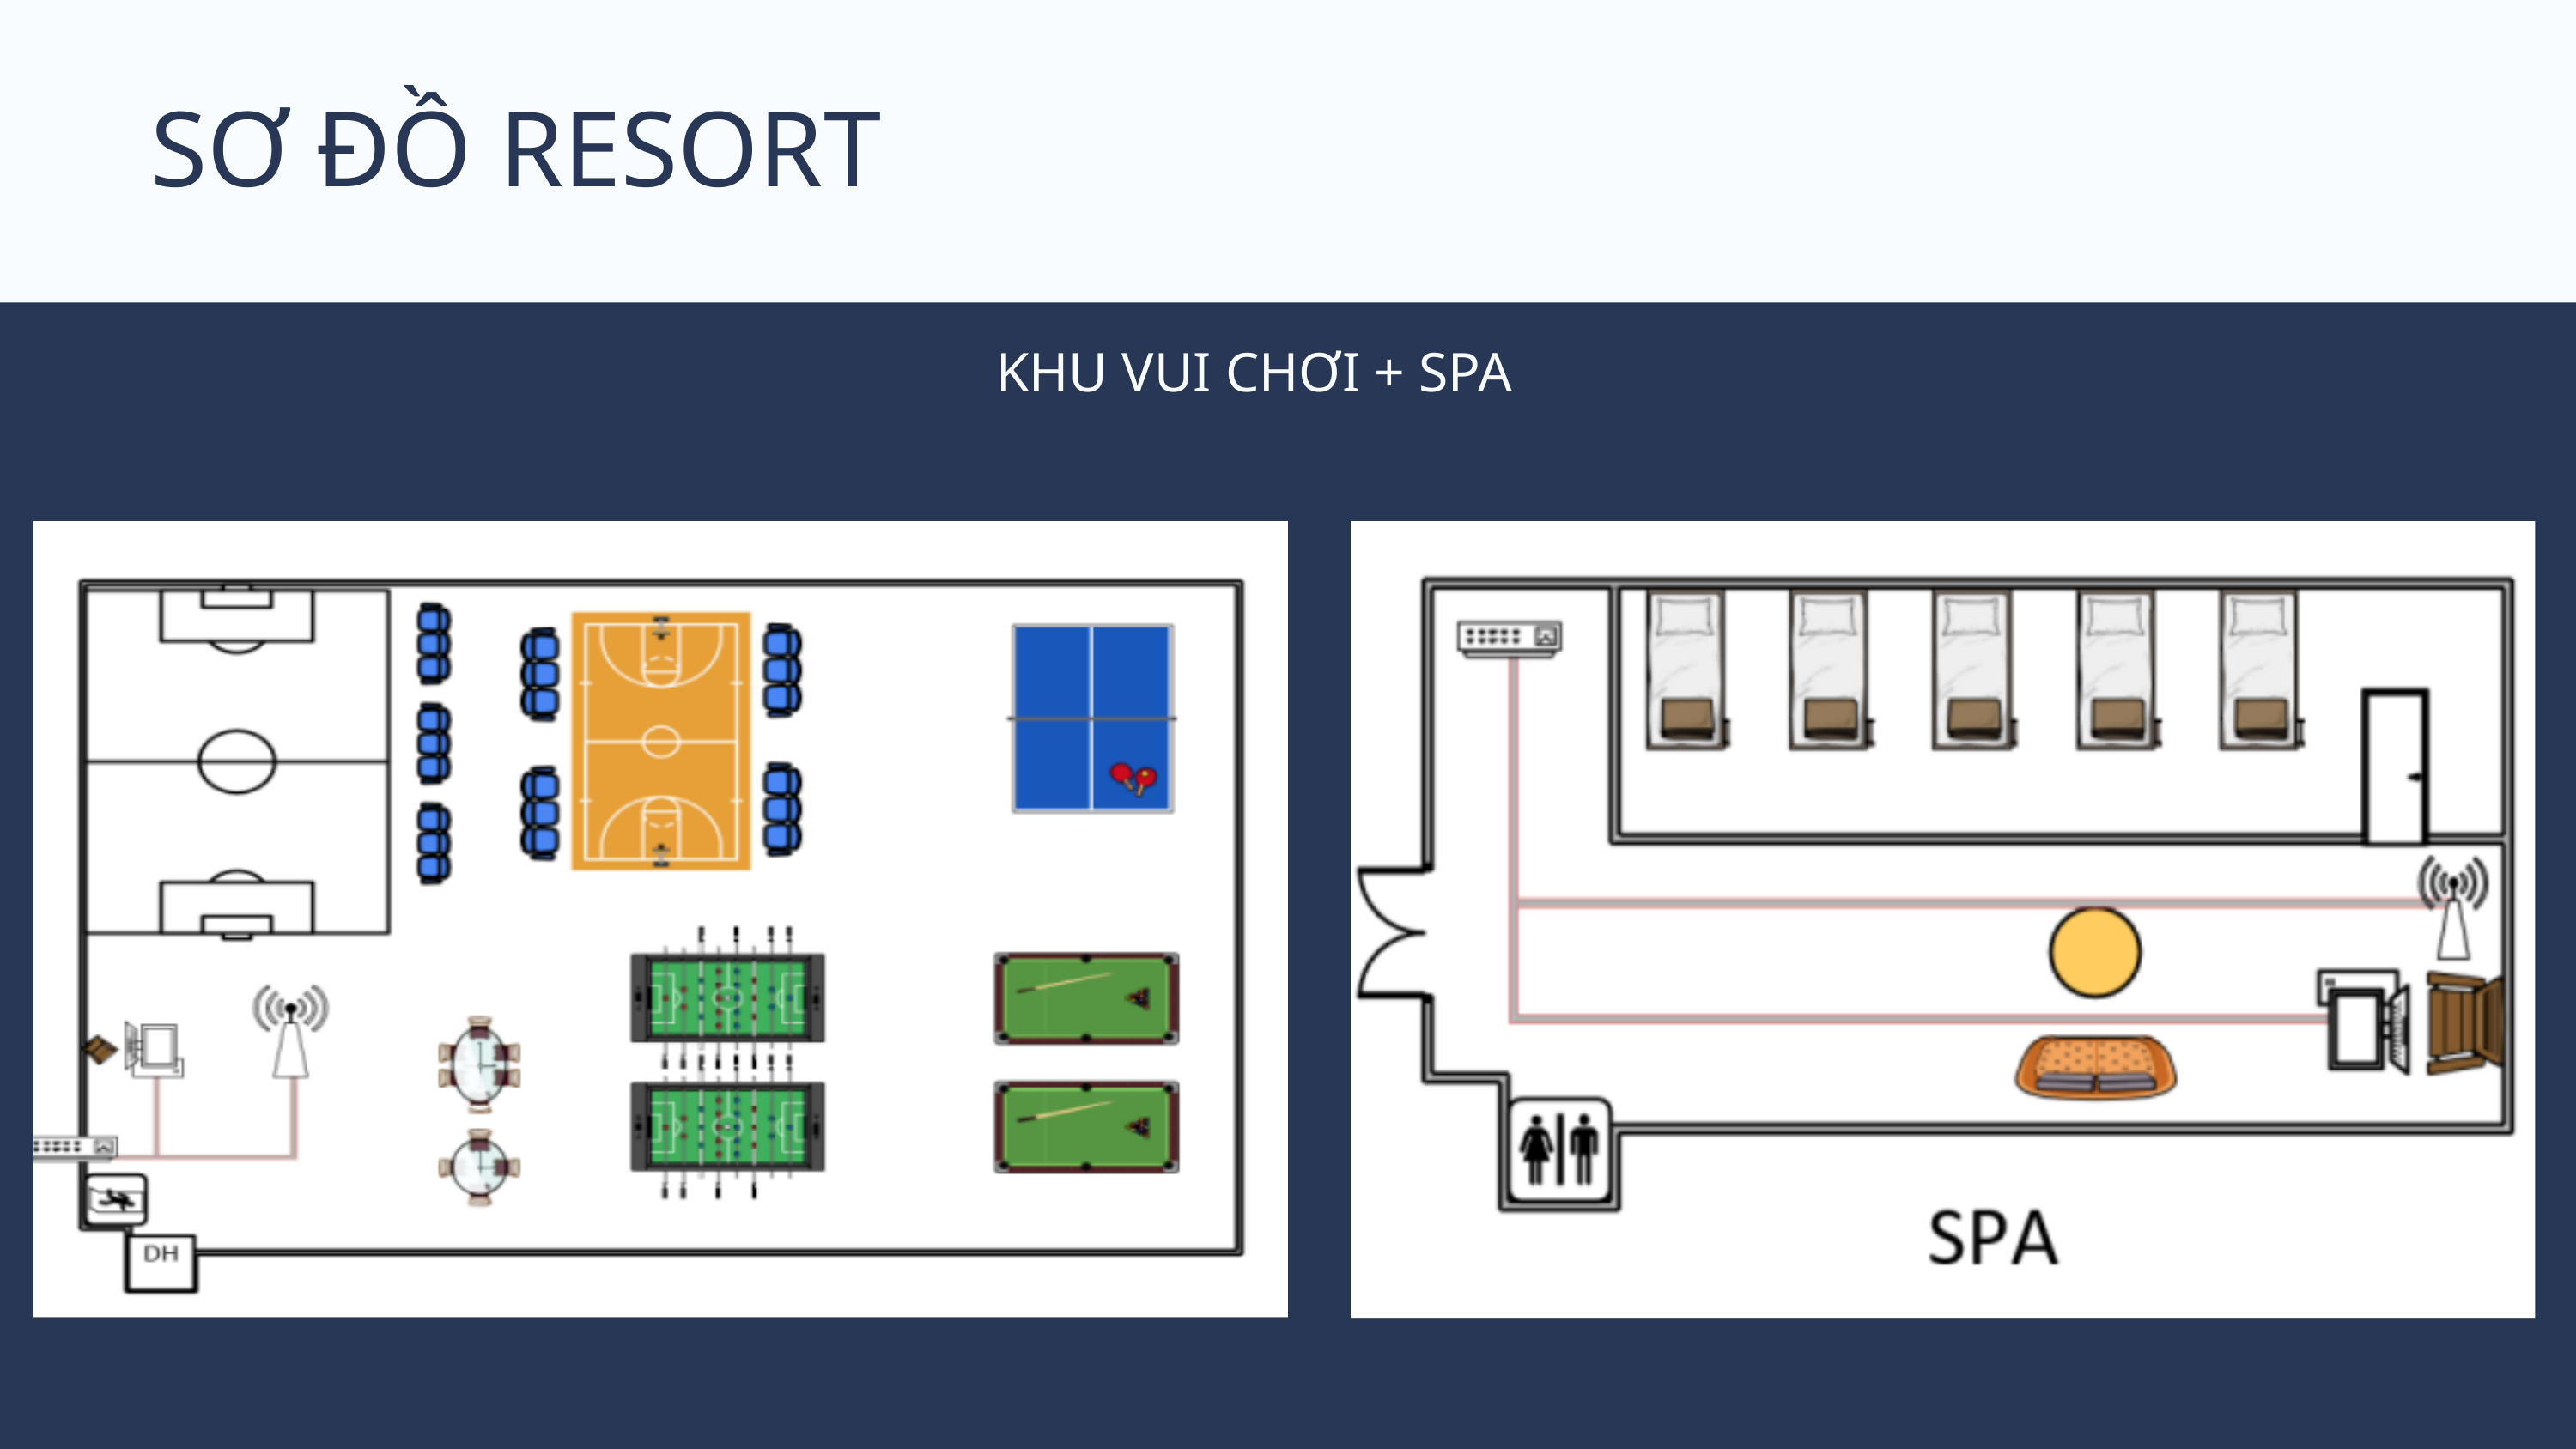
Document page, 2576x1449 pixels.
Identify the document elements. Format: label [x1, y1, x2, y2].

text_box [514, 333, 1995, 492]
picture [33, 521, 1289, 1320]
text_box [0, 0, 2576, 303]
picture [1350, 521, 2536, 1320]
